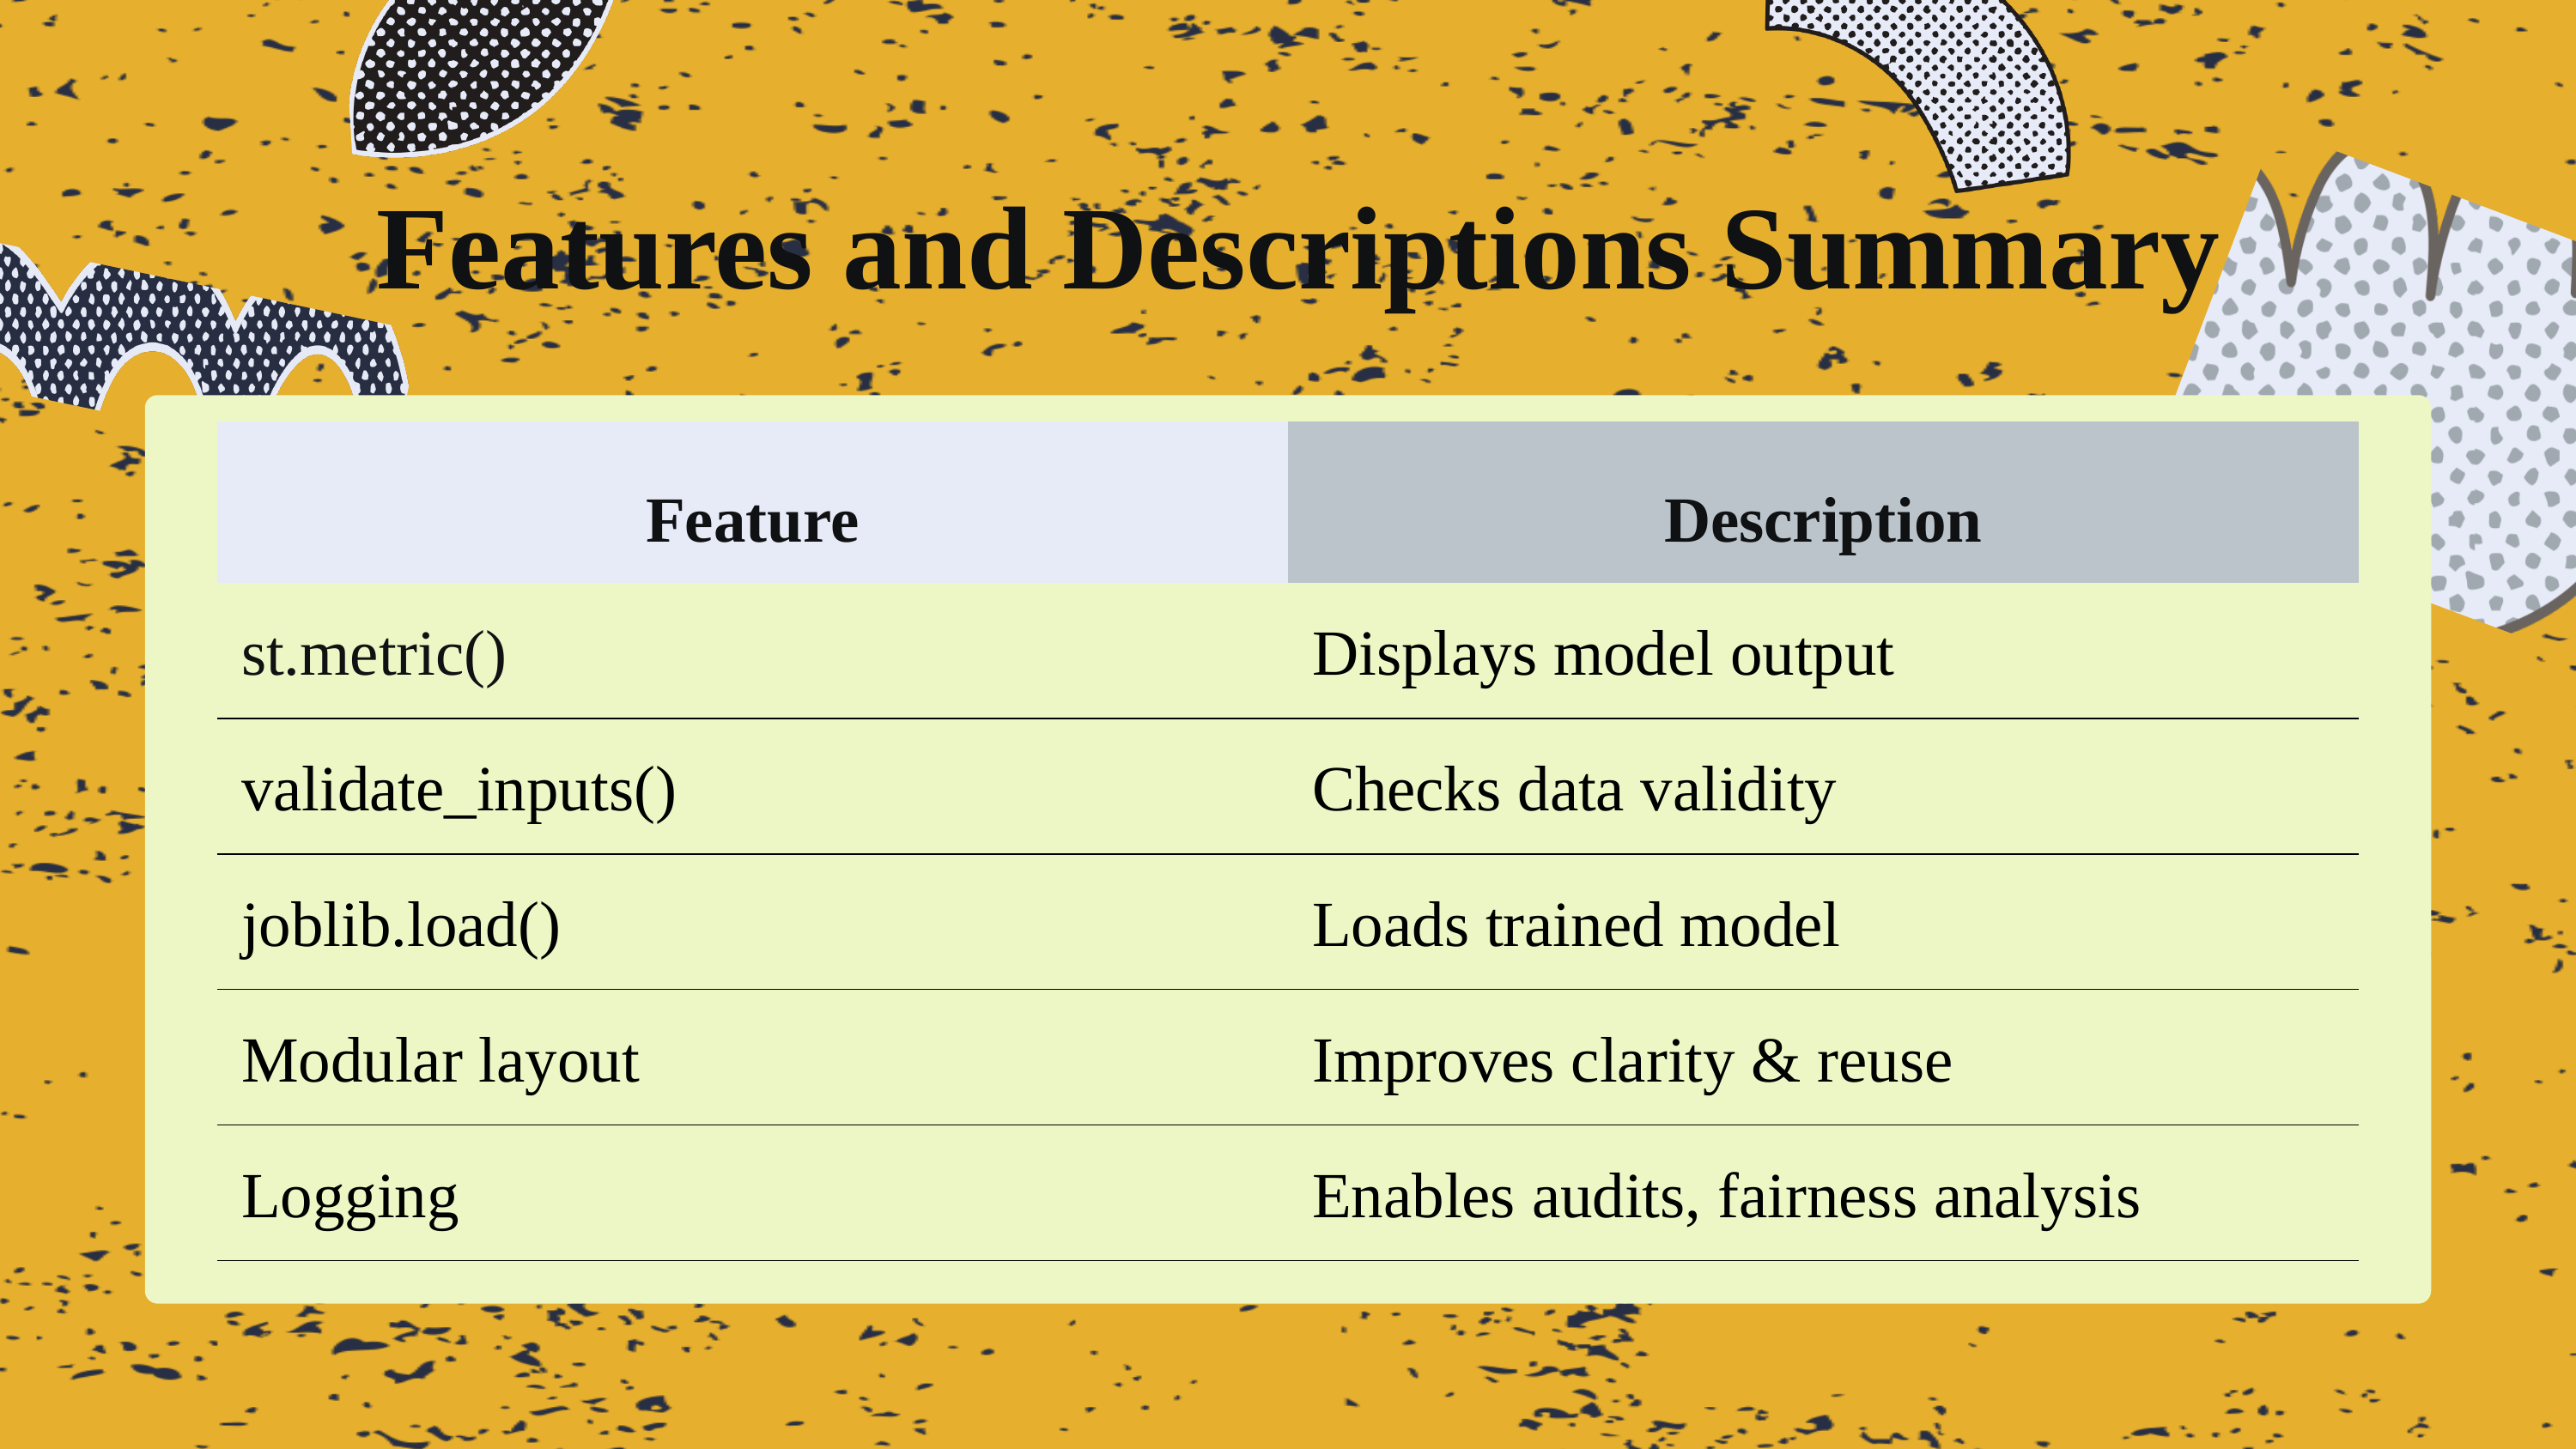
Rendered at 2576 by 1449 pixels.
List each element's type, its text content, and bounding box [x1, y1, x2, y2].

text_box [0, 391, 2576, 1449]
text_box [2177, 128, 2576, 658]
text_box [0, 0, 2576, 274]
text_box [339, 313, 2206, 391]
text_box [1765, 0, 2075, 193]
text_box Features and Descriptions Summary [149, 212, 2447, 313]
text_box [343, 0, 629, 162]
text_box [0, 243, 421, 419]
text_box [144, 395, 2432, 1304]
